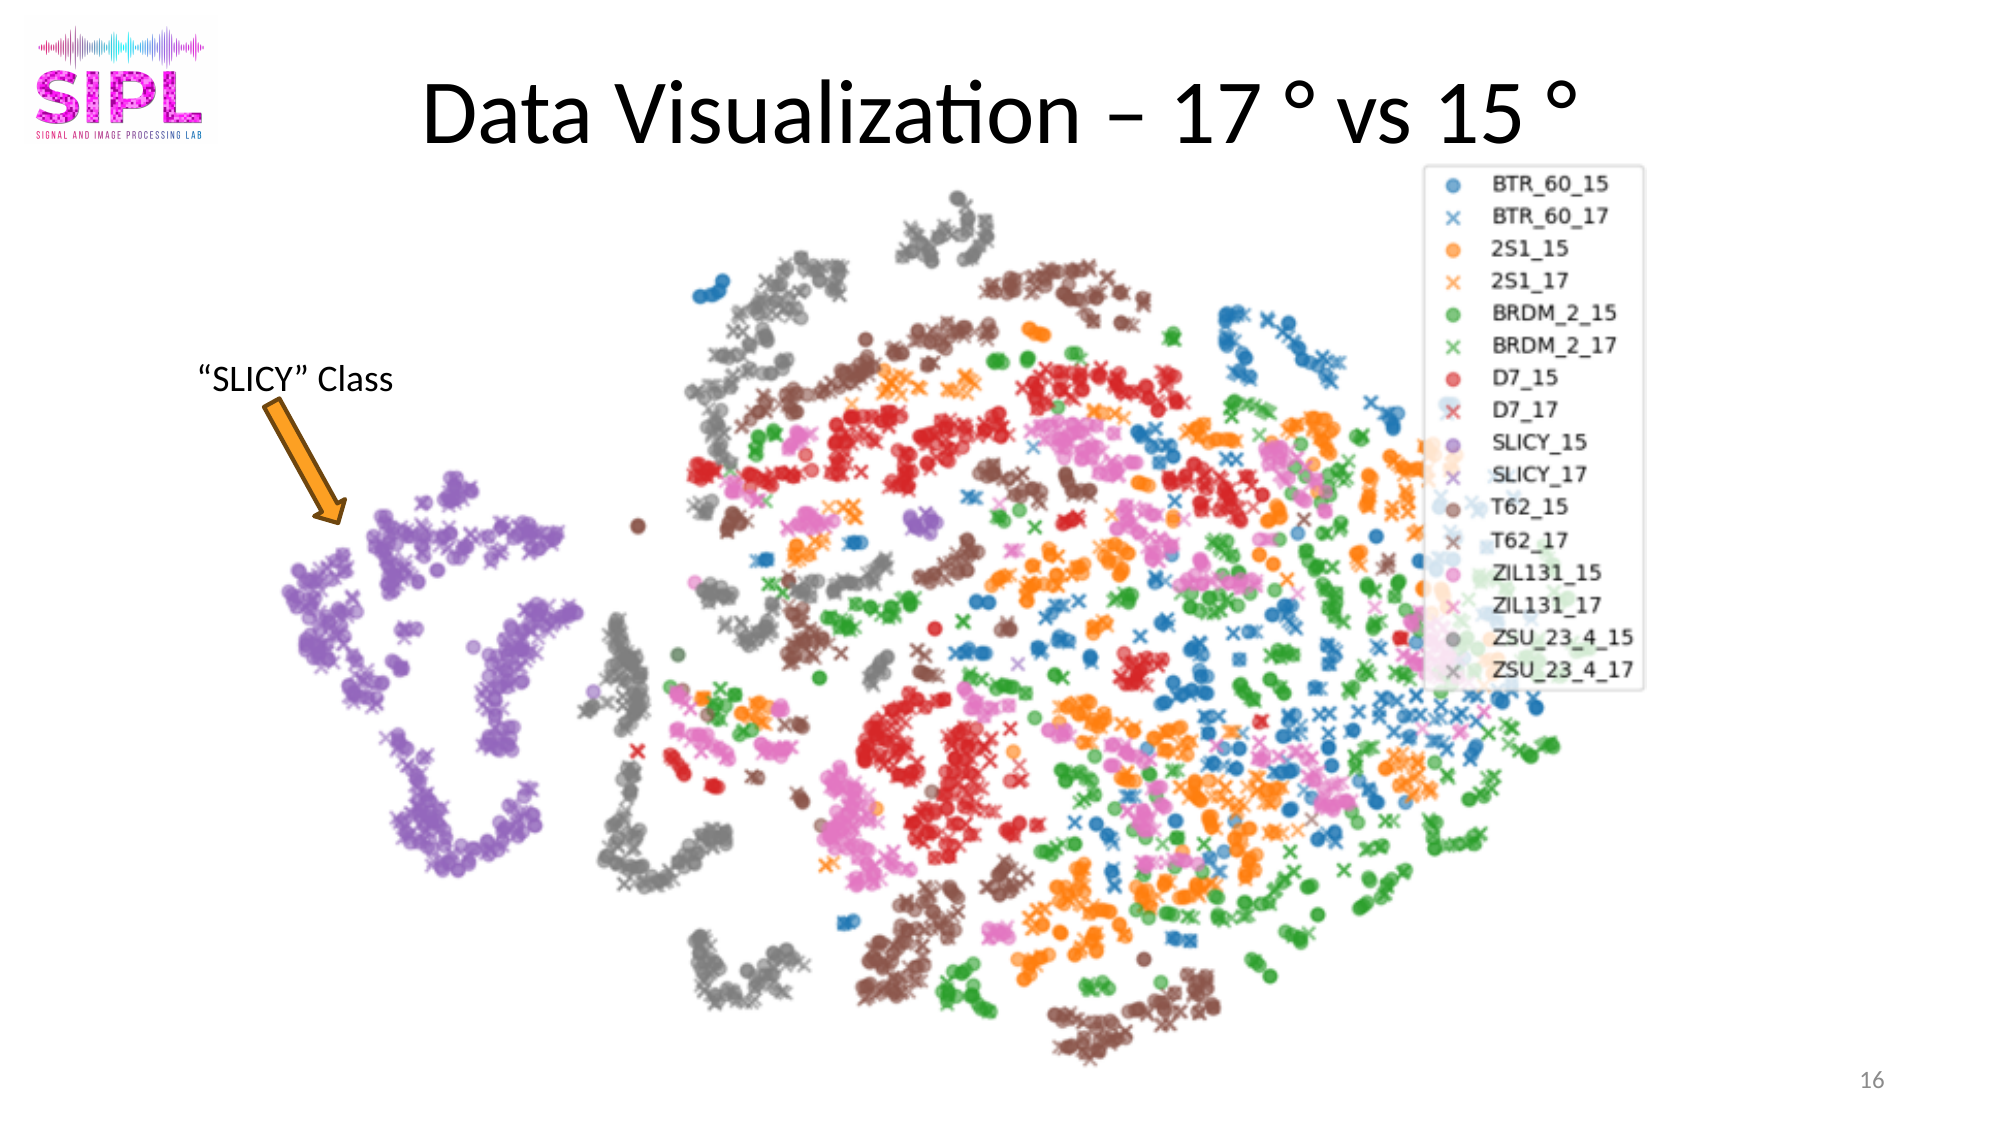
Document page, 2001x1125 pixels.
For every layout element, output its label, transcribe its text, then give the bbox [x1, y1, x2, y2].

text_box “SLICY” Class [181, 346, 232, 407]
picture [24, 15, 99, 144]
text_box Data Visualization – 17 ° vs 15 ° [99, 12, 1900, 200]
slide_number 16 [1433, 1048, 1900, 1109]
picture [237, 162, 1647, 1094]
